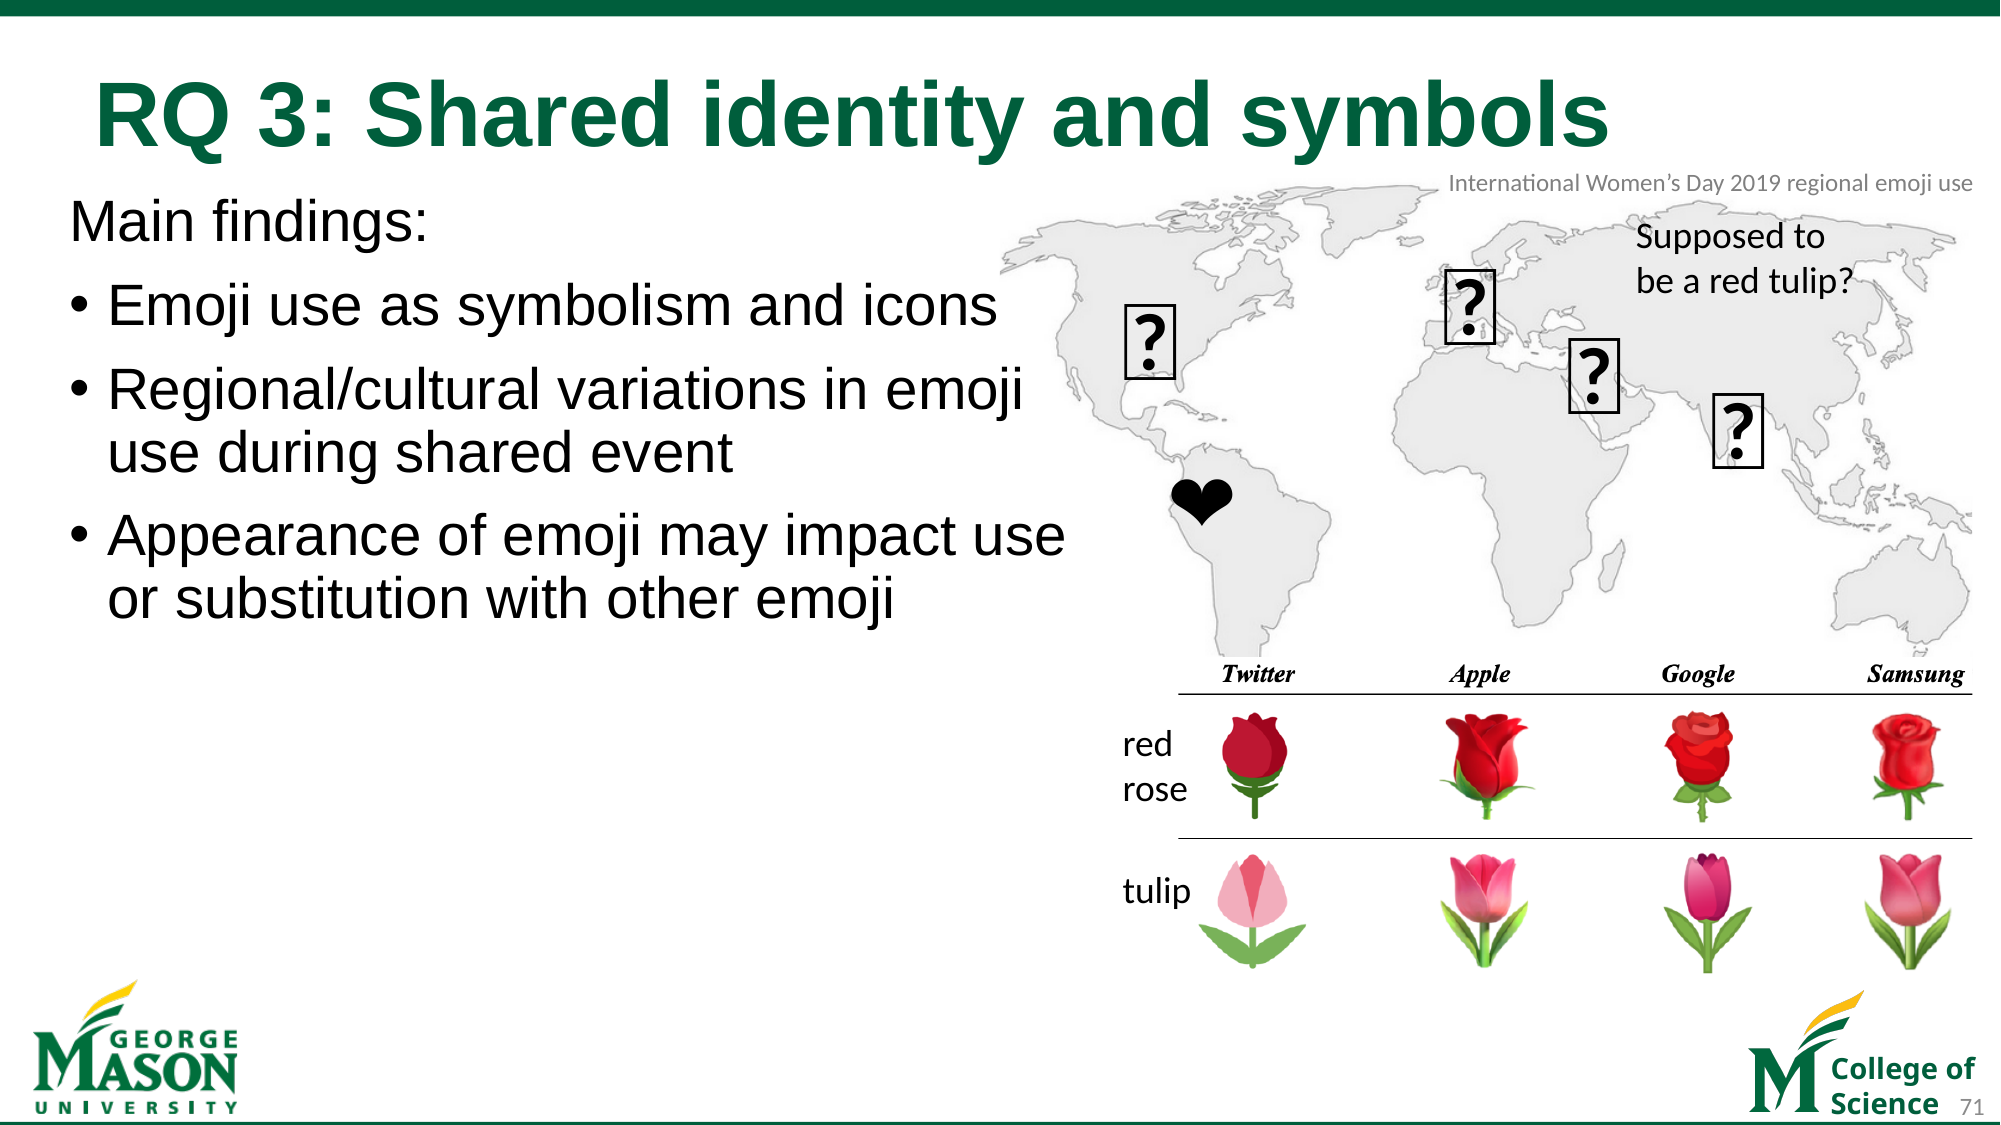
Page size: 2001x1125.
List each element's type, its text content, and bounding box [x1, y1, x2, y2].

title RQ 3: Shared identity and symbols [79, 59, 1863, 184]
picture [1178, 657, 1973, 974]
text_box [999, 166, 1973, 720]
text_box Main findings: Emoji use as symbolism and icons Regional/cultural variations in emoji use during shared event Appearance of emoji may impact use or substitution with other emoji [54, 184, 1107, 807]
slide_number 71 [1550, 1090, 2000, 1120]
text_box International Women’s Day 2019 regional emoji use [1433, 158, 2000, 204]
text_box tulip [1107, 858, 1178, 919]
text_box red rose [1107, 720, 1178, 817]
